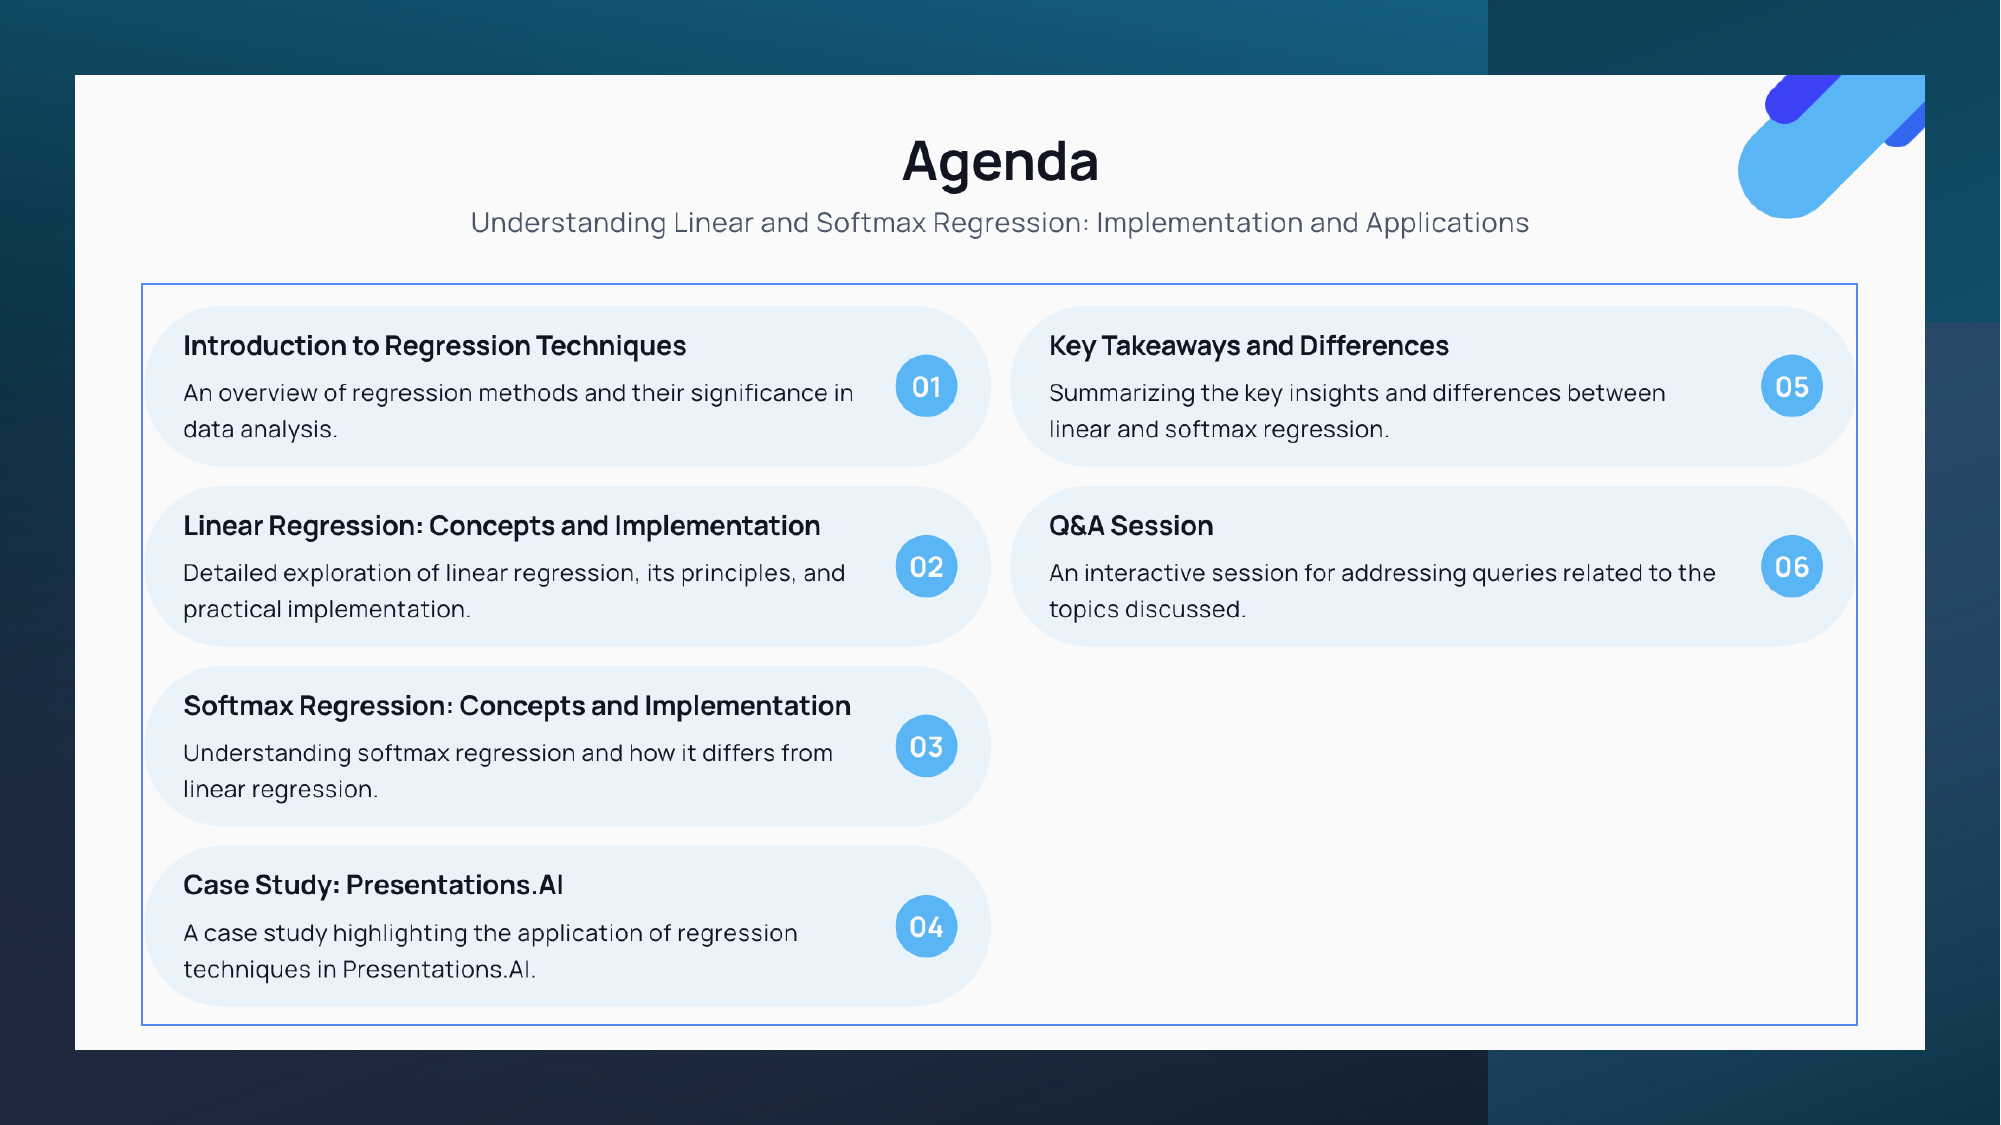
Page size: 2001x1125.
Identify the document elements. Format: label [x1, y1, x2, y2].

text_box [1489, 0, 2000, 321]
text_box [0, 0, 1489, 321]
text_box [0, 321, 2000, 1125]
picture [74, 74, 1926, 1051]
